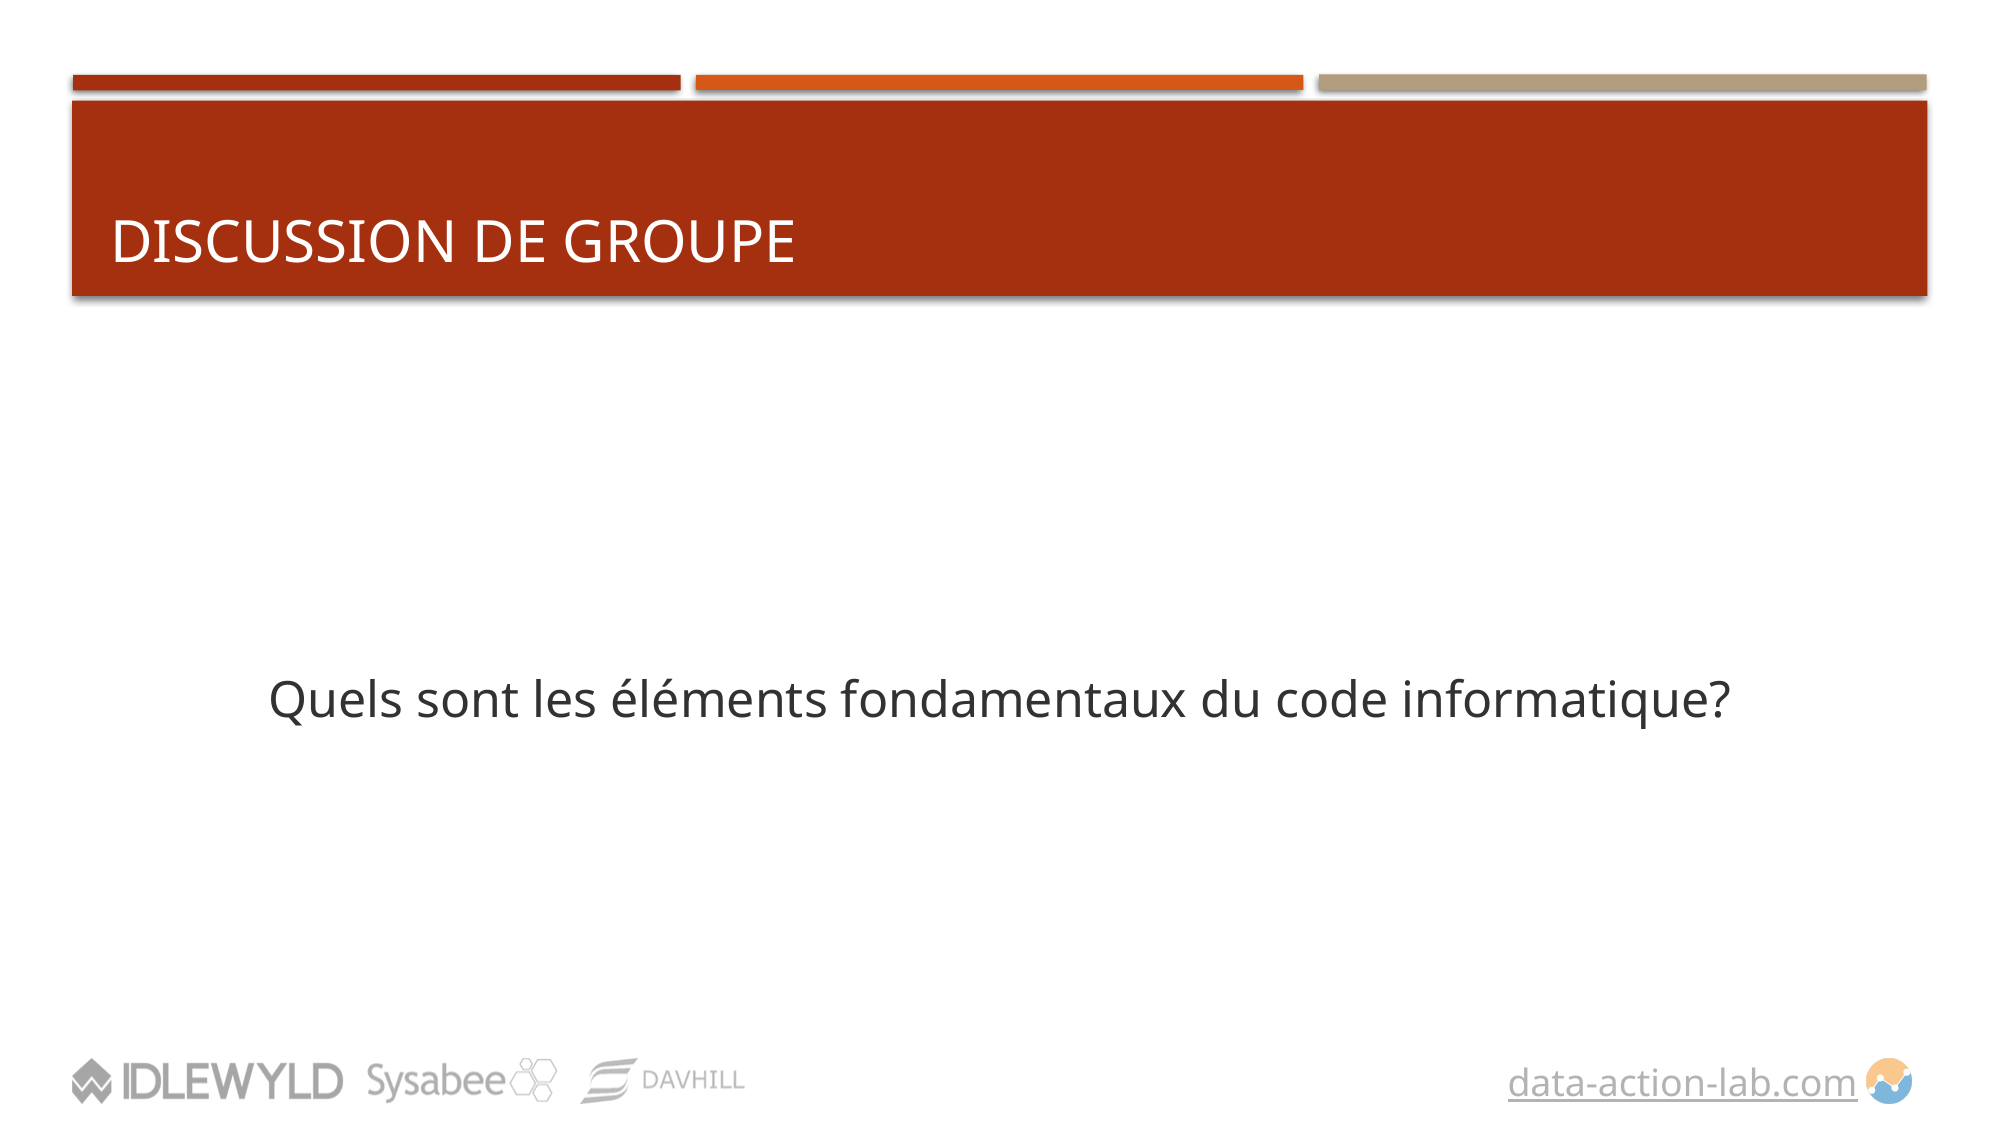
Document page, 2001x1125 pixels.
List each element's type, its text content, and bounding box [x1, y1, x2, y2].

picture [72, 1058, 745, 1104]
title Discussion de groupe [95, 115, 1905, 282]
list Quels sont les éléments fondamentaux du code informatique? [95, 357, 1905, 1037]
